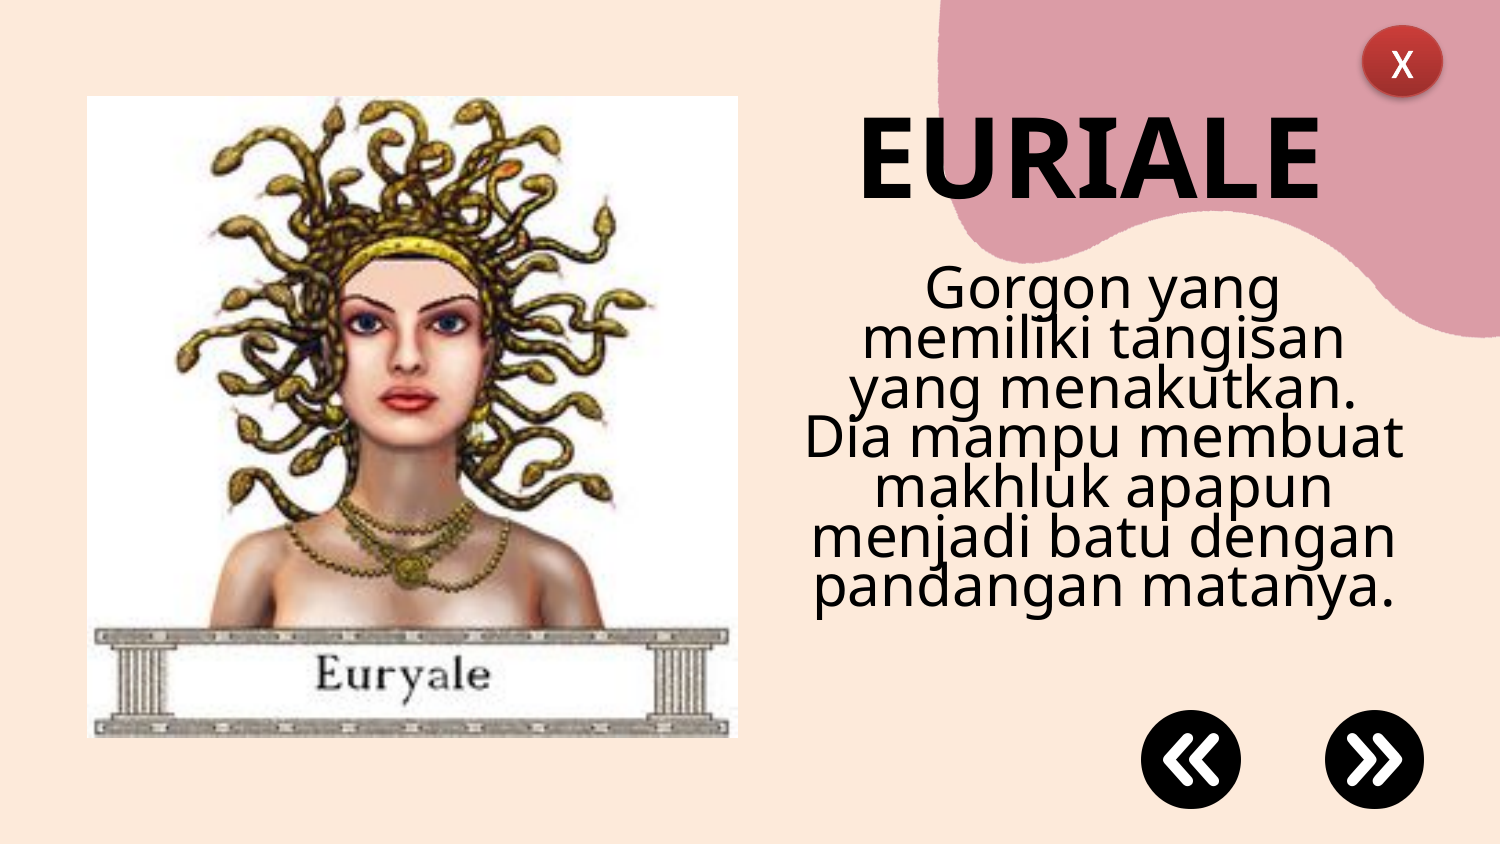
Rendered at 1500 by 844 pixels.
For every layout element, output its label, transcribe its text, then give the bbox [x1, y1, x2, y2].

picture [1324, 709, 1424, 809]
text_box EURIALE Gorgon yang memiliki tangisan yang menakutkan. Dia mampu membuat makhluk apapun menjadi batu dengan pandangan matanya. [801, 171, 1407, 619]
picture [87, 96, 738, 738]
picture [759, 0, 1500, 447]
picture [1141, 709, 1241, 809]
